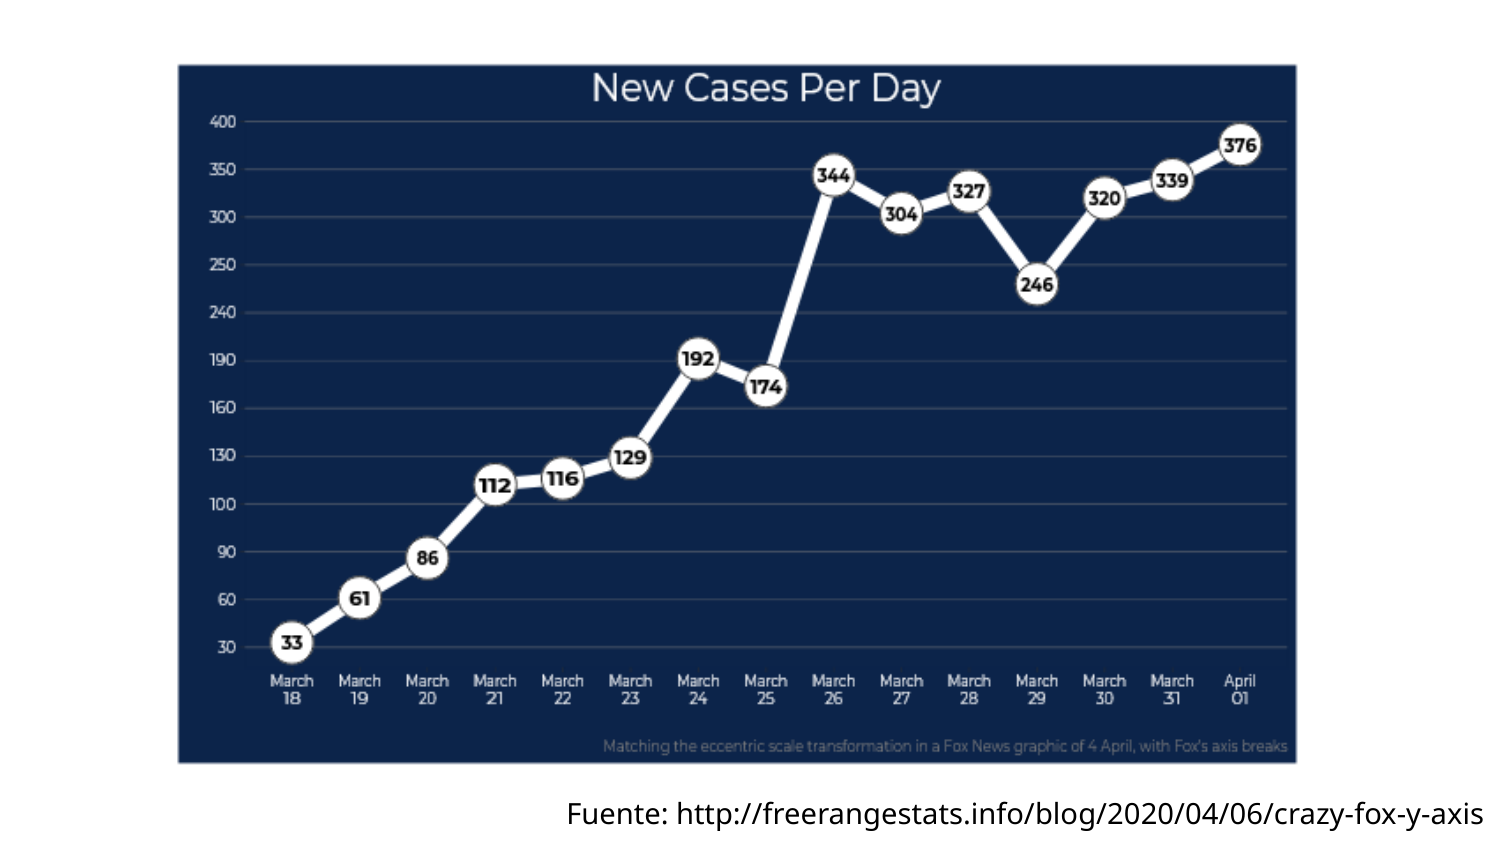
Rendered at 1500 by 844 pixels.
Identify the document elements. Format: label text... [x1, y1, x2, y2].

text_box Fuente: http://freerangestats.info/blog/2020/04/06/crazy-fox-y-axis [355, 780, 1500, 844]
picture [176, 60, 1304, 769]
